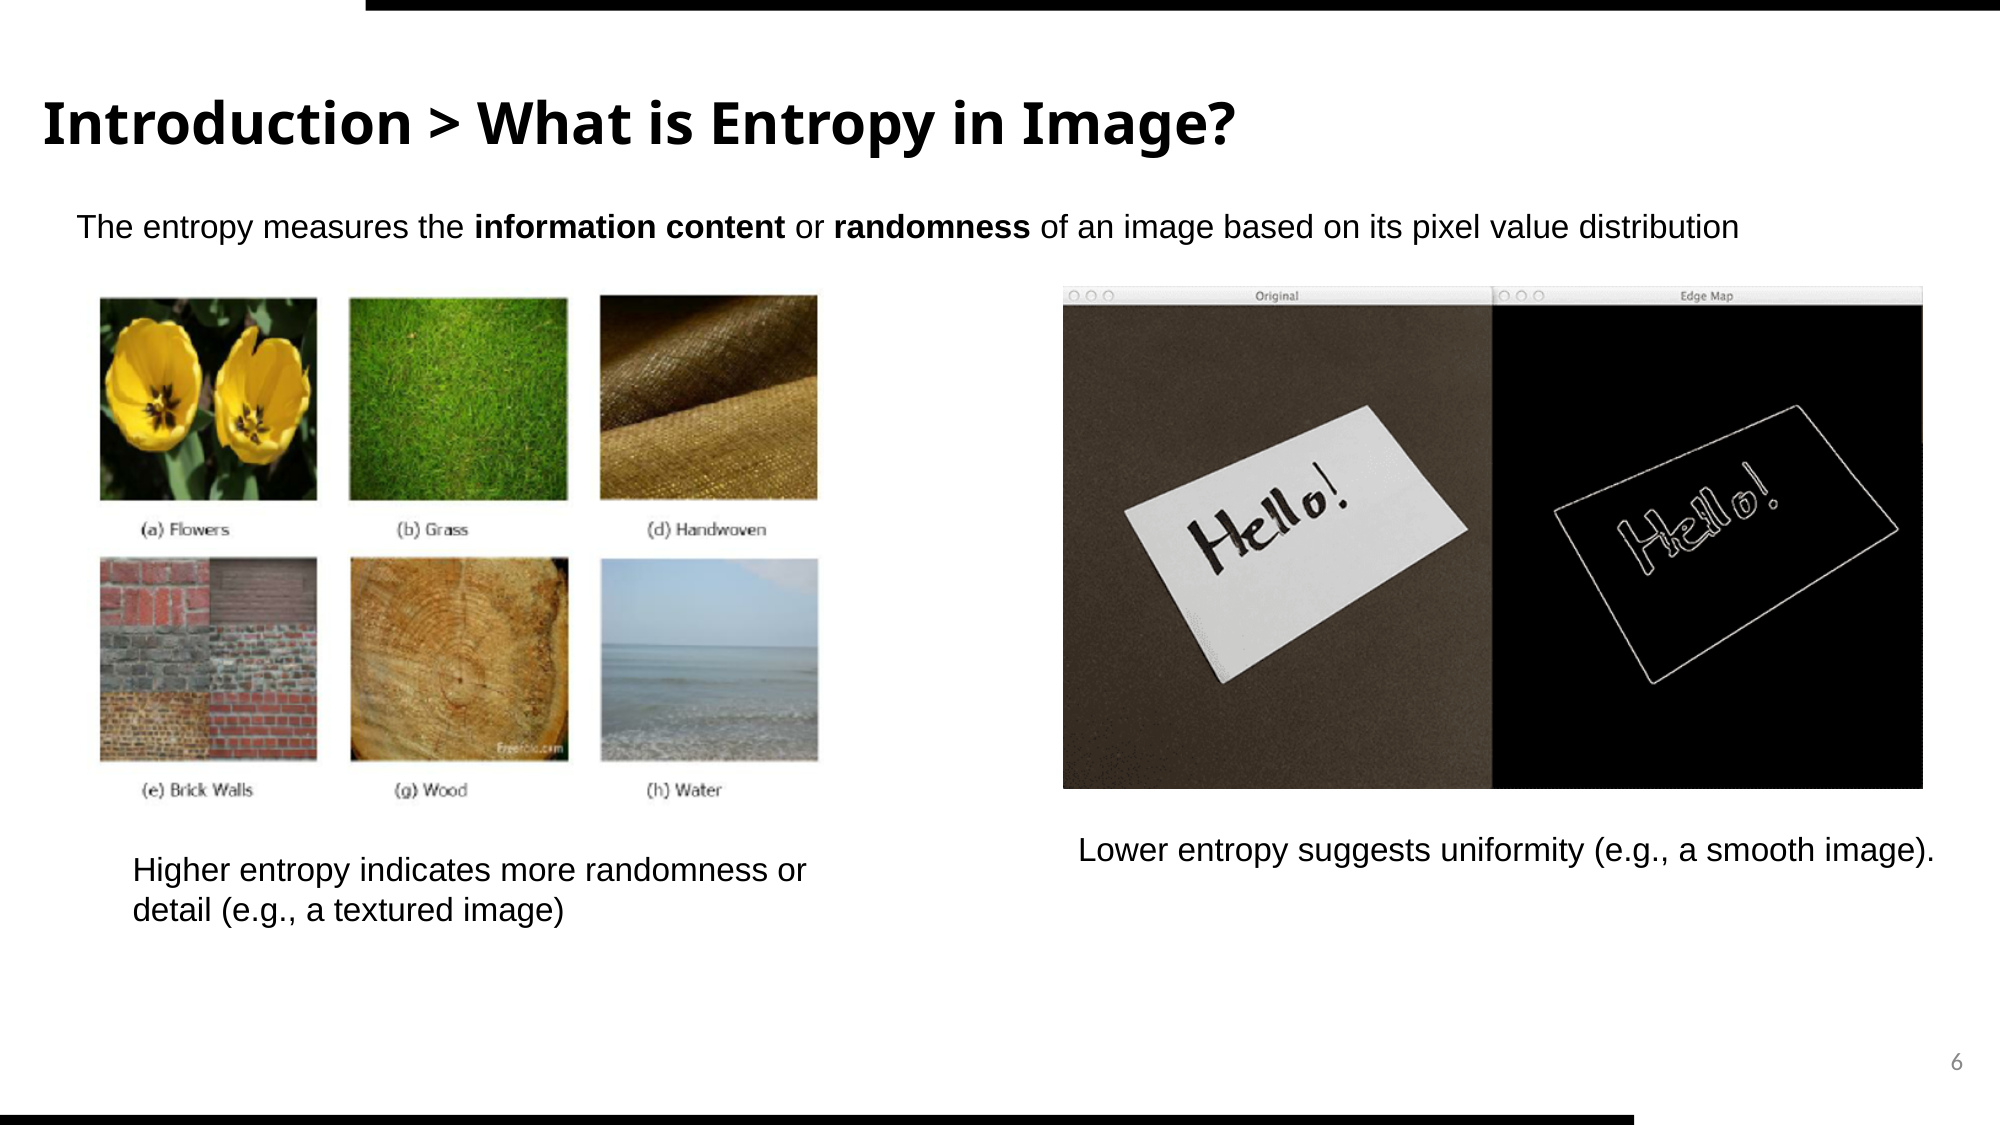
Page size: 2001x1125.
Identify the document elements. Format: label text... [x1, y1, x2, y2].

text_box The entropy measures the information content or randomness of an image based on its pixel value distribution [61, 190, 1939, 261]
text_box [365, 0, 2000, 11]
text_box Introduction > What is Entropy in Image? [28, 78, 2000, 164]
picture [87, 285, 825, 809]
text_box [0, 1114, 1635, 1125]
slide_number ‹#› [1528, 1030, 1979, 1091]
text_box Higher entropy indicates more randomness or detail (e.g., a textured image) [117, 833, 872, 944]
picture [1062, 285, 1923, 789]
text_box Lower entropy suggests uniformity (e.g., a smooth image). [1063, 813, 1966, 884]
